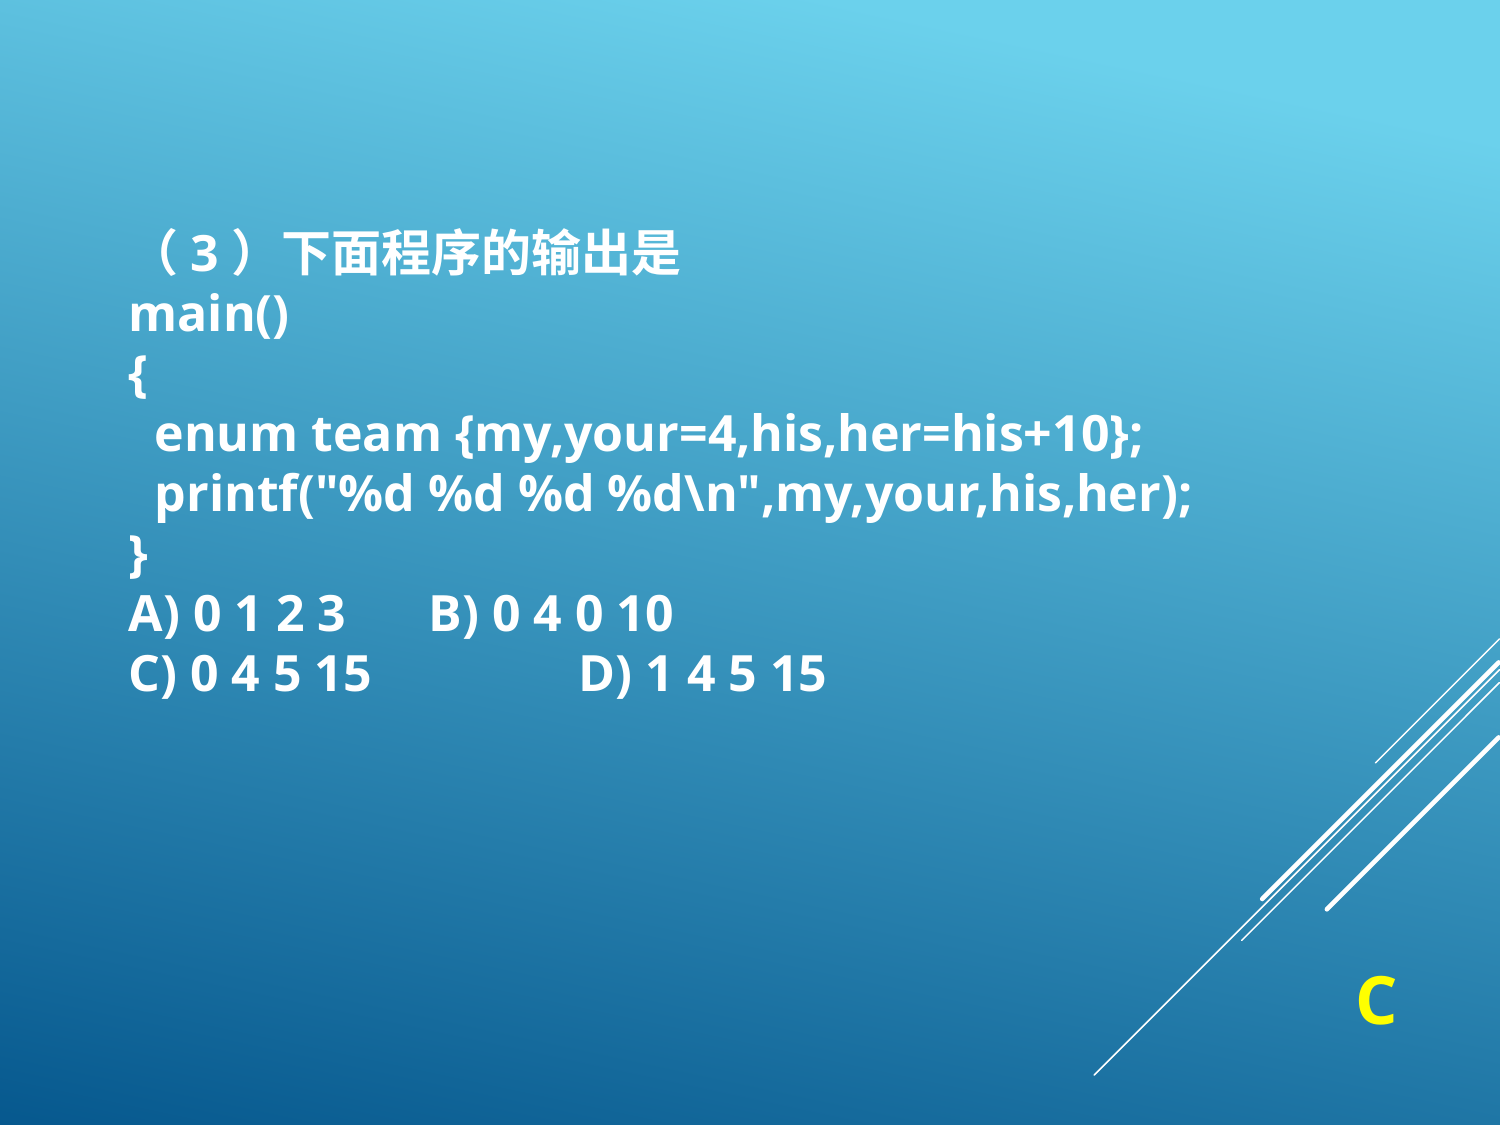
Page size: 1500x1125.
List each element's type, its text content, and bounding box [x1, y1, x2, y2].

text_box C [1340, 950, 1413, 1046]
text_box （3）下面程序的输出是 main() { enum team {my,your=4,his,her=his+10}; printf("%d %d %d %d\n",my,your,his,her); } A) 0 1 2 3 B) 0 4 0 10 C) 0 4 5 15 D) 1 4 5 15 [114, 214, 1500, 709]
